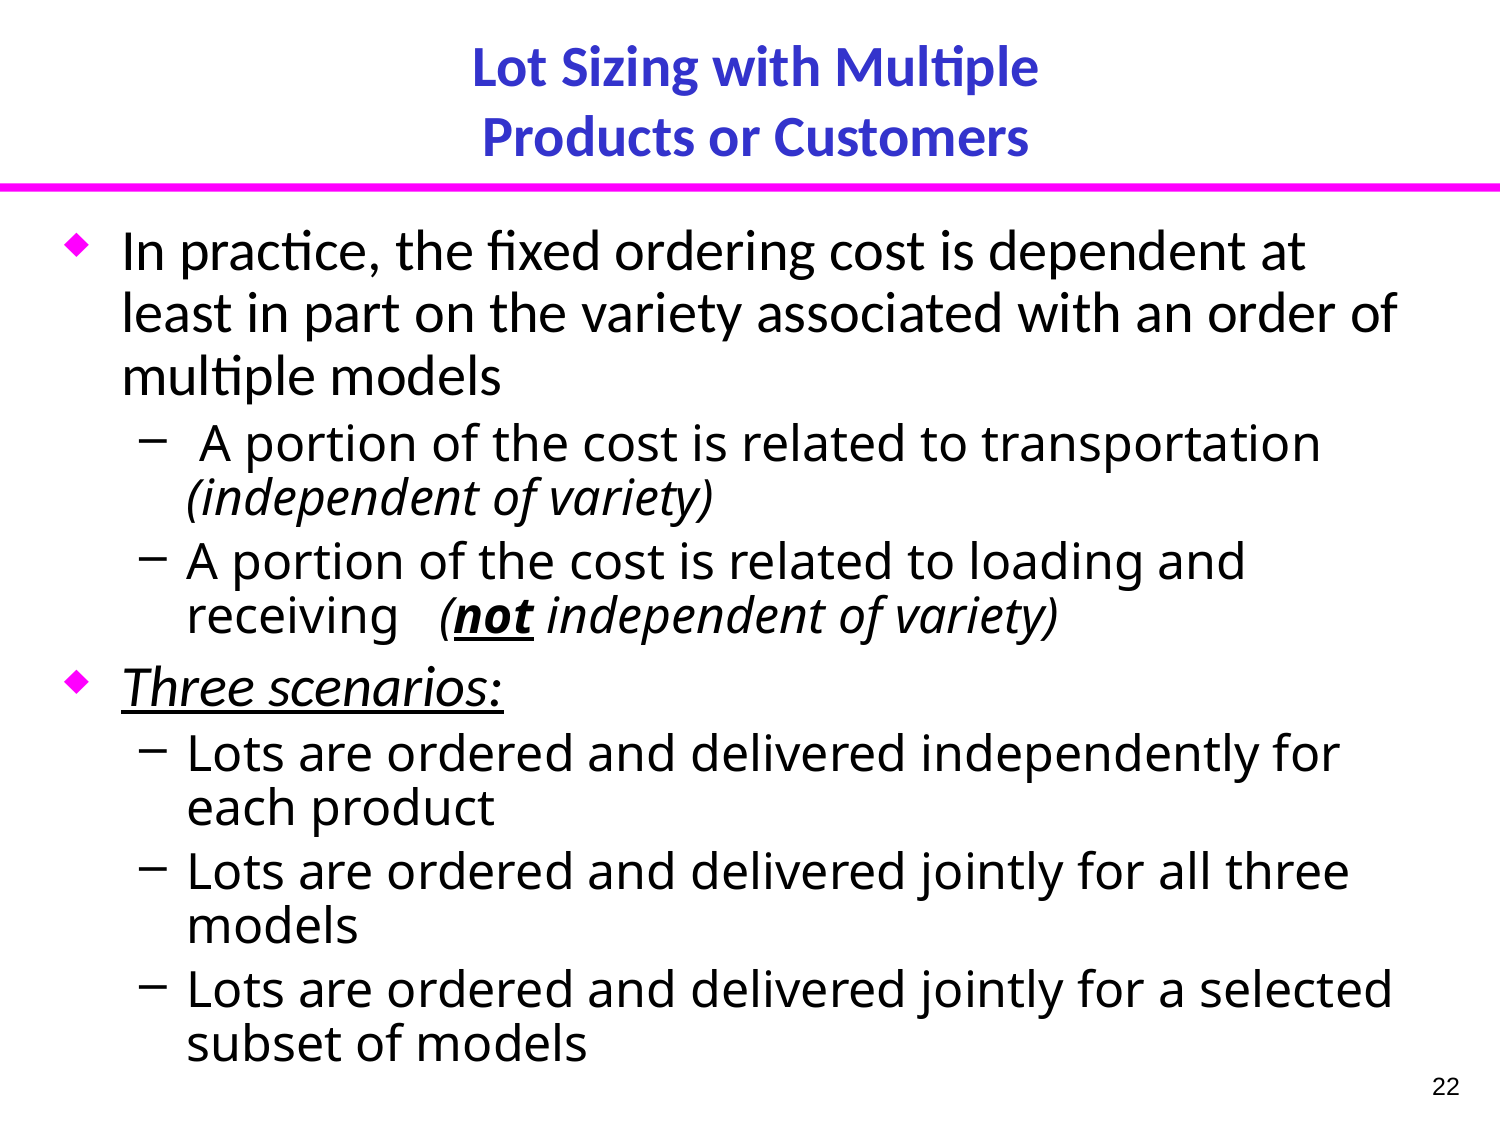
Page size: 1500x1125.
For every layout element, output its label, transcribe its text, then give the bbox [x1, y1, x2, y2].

slide_number 22 [1162, 1062, 1475, 1125]
list In practice, the fixed ordering cost is dependent at least in part on the variety associated with an order of multiple models A portion of the cost is related to transportation (independent of variety) A portion of the cost is related to loading and receiving (not independent of variety) Three scenarios: Lots are ordered and delivered independently for each product Lots are ordered and delivered jointly for all three models Lots are ordered and delivered jointly for a selected subset of models [50, 212, 1425, 1100]
title Lot Sizing with Multiple Products or Customers [62, 62, 1450, 175]
